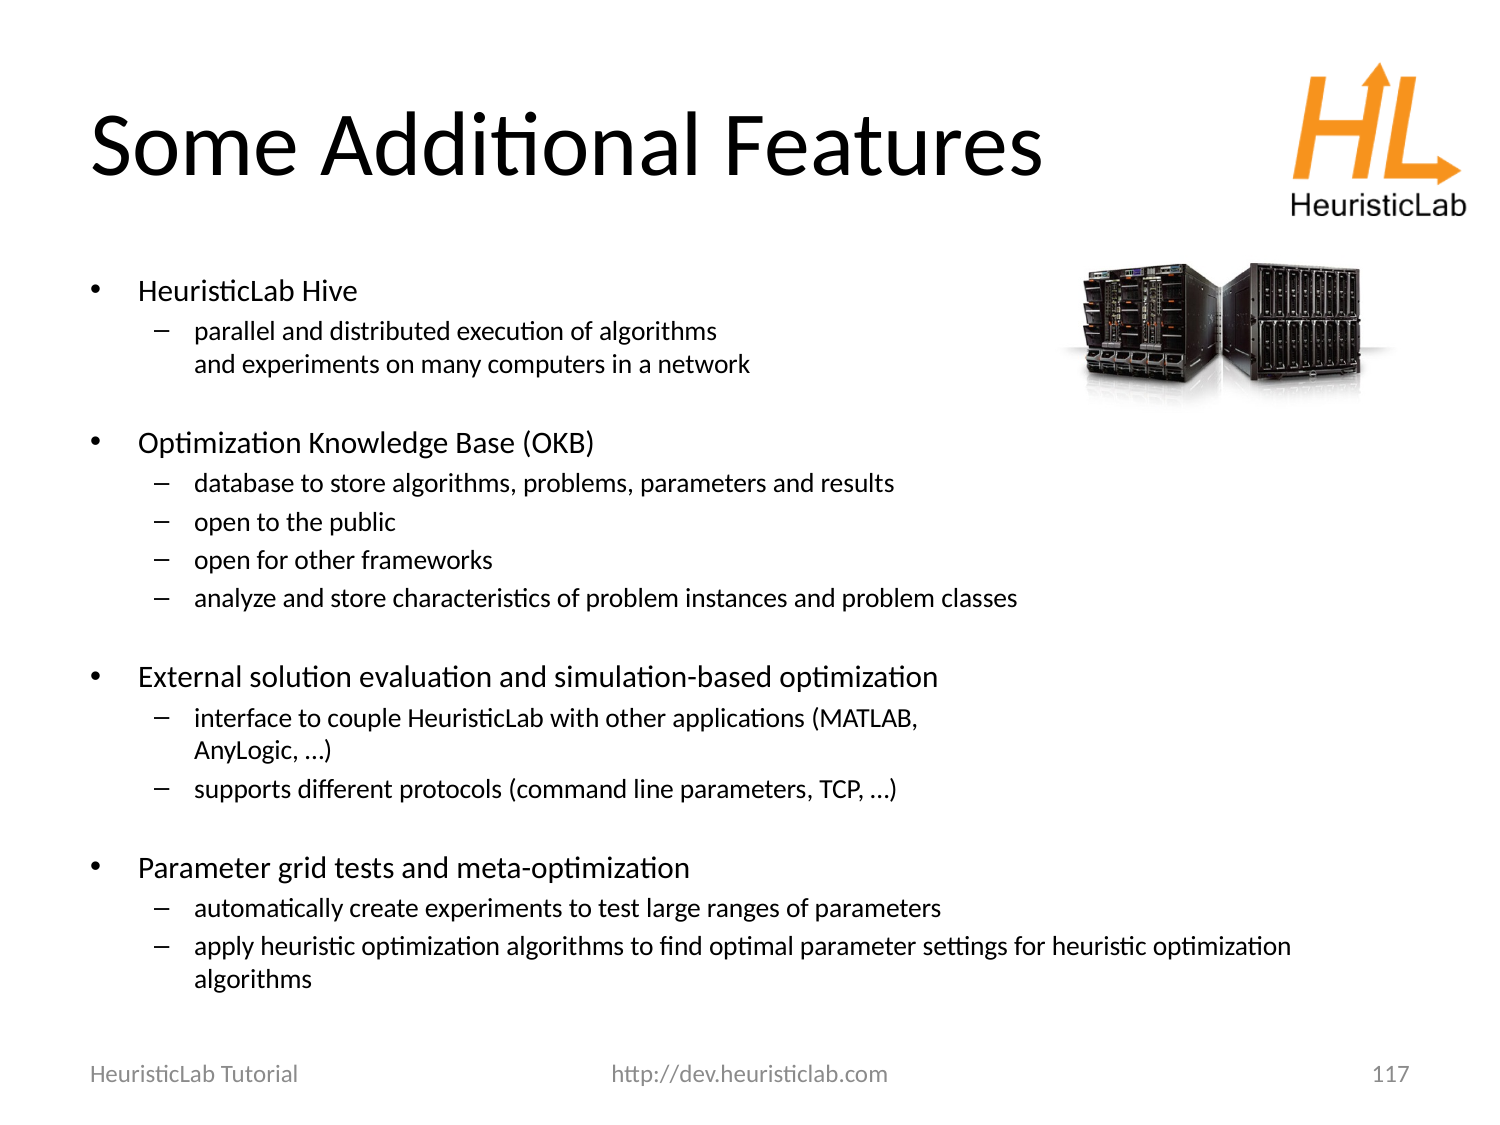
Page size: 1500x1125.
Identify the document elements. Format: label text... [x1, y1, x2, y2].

picture [1045, 255, 1403, 413]
slide_number HeuristicLab Tutorial [75, 1042, 425, 1103]
slide_number 117 [1074, 1042, 1425, 1103]
picture [1281, 27, 1474, 244]
footer http://dev.heuristiclab.com [512, 1042, 988, 1103]
list HeuristicLab Hive parallel and distributed execution of algorithms and experiments on many computers in a network Optimization Knowledge Base (OKB) database to store algorithms, problems, parameters and results open to the public open for other frameworks analyze and store characteristics of problem instances and problem classes External solution evaluation and simulation-based optimization interface to couple HeuristicLab with other applications (MATLAB, AnyLogic, …) supports different protocols (command line parameters, TCP, …) Parameter grid tests and meta-optimization automatically create experiments to test large ranges of parameters apply heuristic optimization algorithms to find optimal parameter settings for heuristic optimization algorithms [75, 262, 1425, 1005]
title Some Additional Features [75, 45, 1282, 233]
